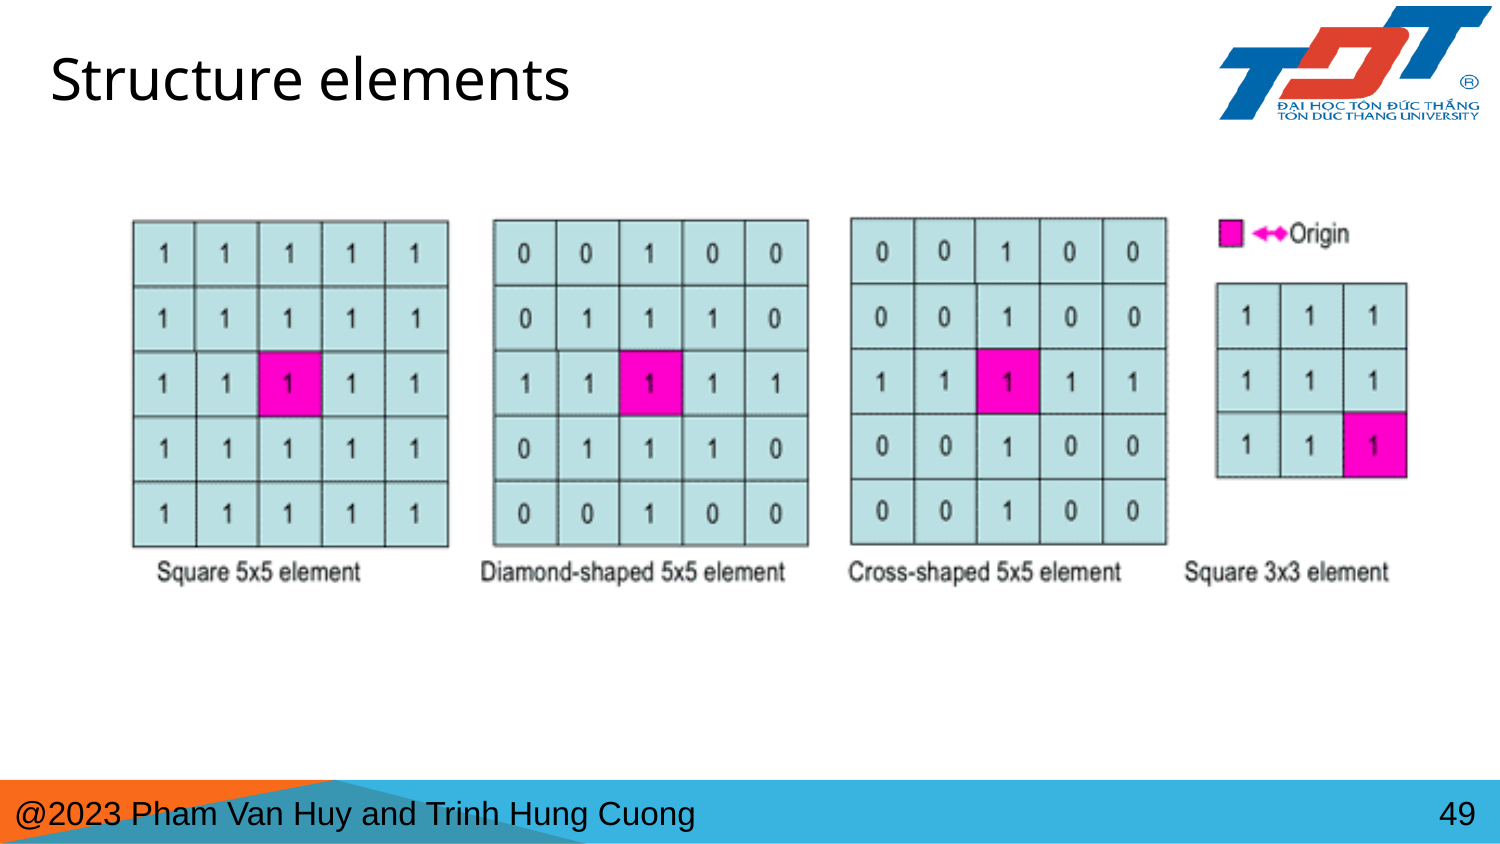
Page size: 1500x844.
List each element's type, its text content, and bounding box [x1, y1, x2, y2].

title Structure elements [34, 43, 1269, 111]
picture [120, 207, 1422, 597]
picture [1219, 6, 1492, 120]
